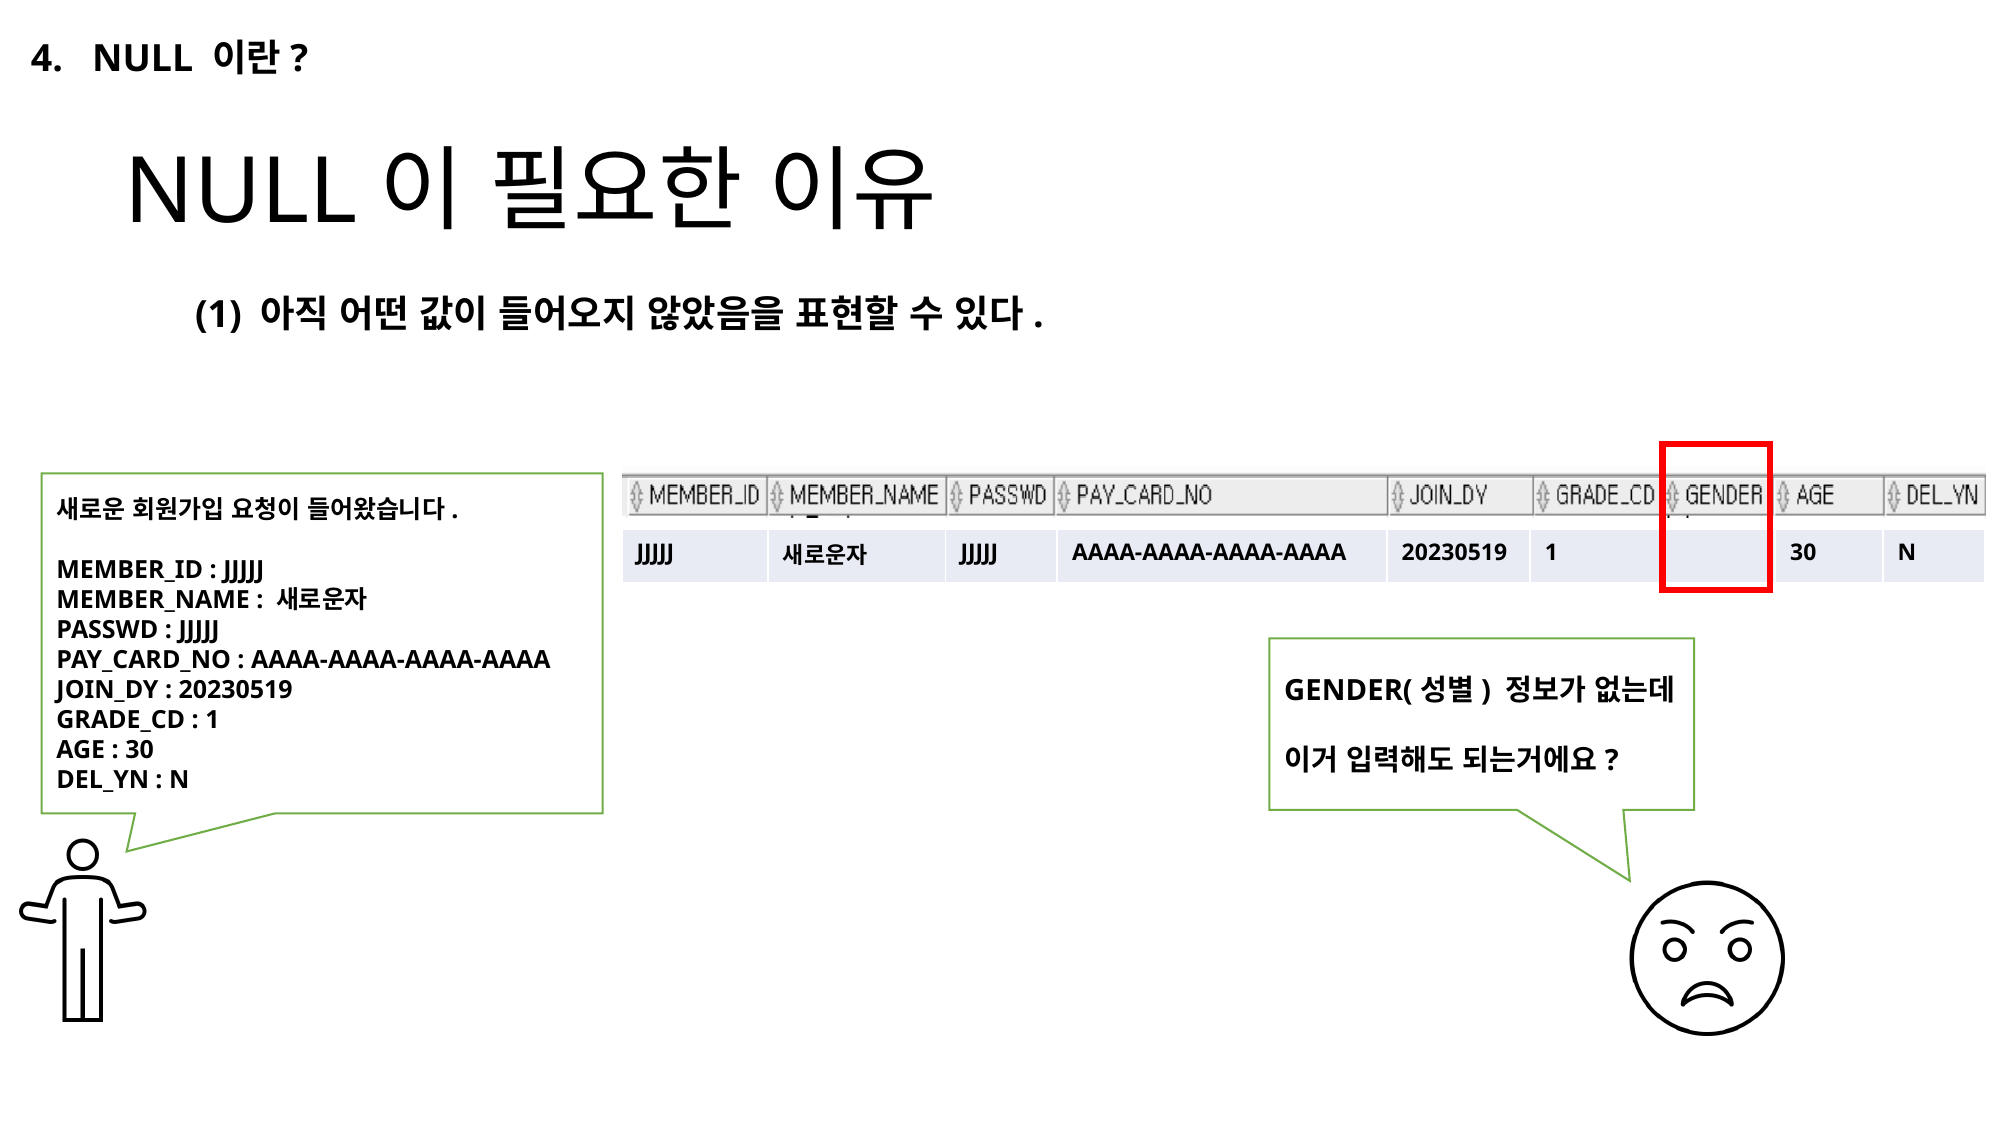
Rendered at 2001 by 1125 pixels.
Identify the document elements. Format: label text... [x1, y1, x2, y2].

title NULL이 필요한 이유 [109, 83, 1835, 302]
table_header 20230519 [1388, 530, 1529, 582]
text_box 새로운 회원가입 요청이 들어왔습니다. MEMBER_ID : JJJJJ MEMBER_NAME : 새로운자 PASSWD : JJJJJ PAY_CARD_NO : AAAA-AAAA-AAAA-AAAA JOIN_DY : 20230519 GRADE_CD : 1 AGE : 30 DEL_YN : N [40, 472, 604, 839]
table_header JJJJJ [946, 530, 1056, 582]
table_header N [1884, 530, 1984, 582]
picture [0, 832, 181, 1028]
text_box GENDER(성별) 정보가 없는데 이거 입력해도 되는거에요? [1268, 637, 1696, 869]
text_box [1661, 443, 1771, 467]
table_header JJJJJ [623, 530, 767, 582]
table_header 새로운자 [769, 530, 945, 582]
text_box (1) 아직 어떤 값이 들어오지 않았음을 표현할 수 있다. [180, 283, 1544, 343]
table_header 30 [1776, 530, 1882, 582]
text_box [1661, 519, 1771, 591]
text_box 4. NULL 이란? [16, 26, 413, 86]
picture [1609, 858, 1805, 1054]
picture [622, 467, 1986, 519]
table_header AAAA-AAAA-AAAA-AAAA [1058, 530, 1386, 582]
table_header 1 [1531, 530, 1661, 582]
